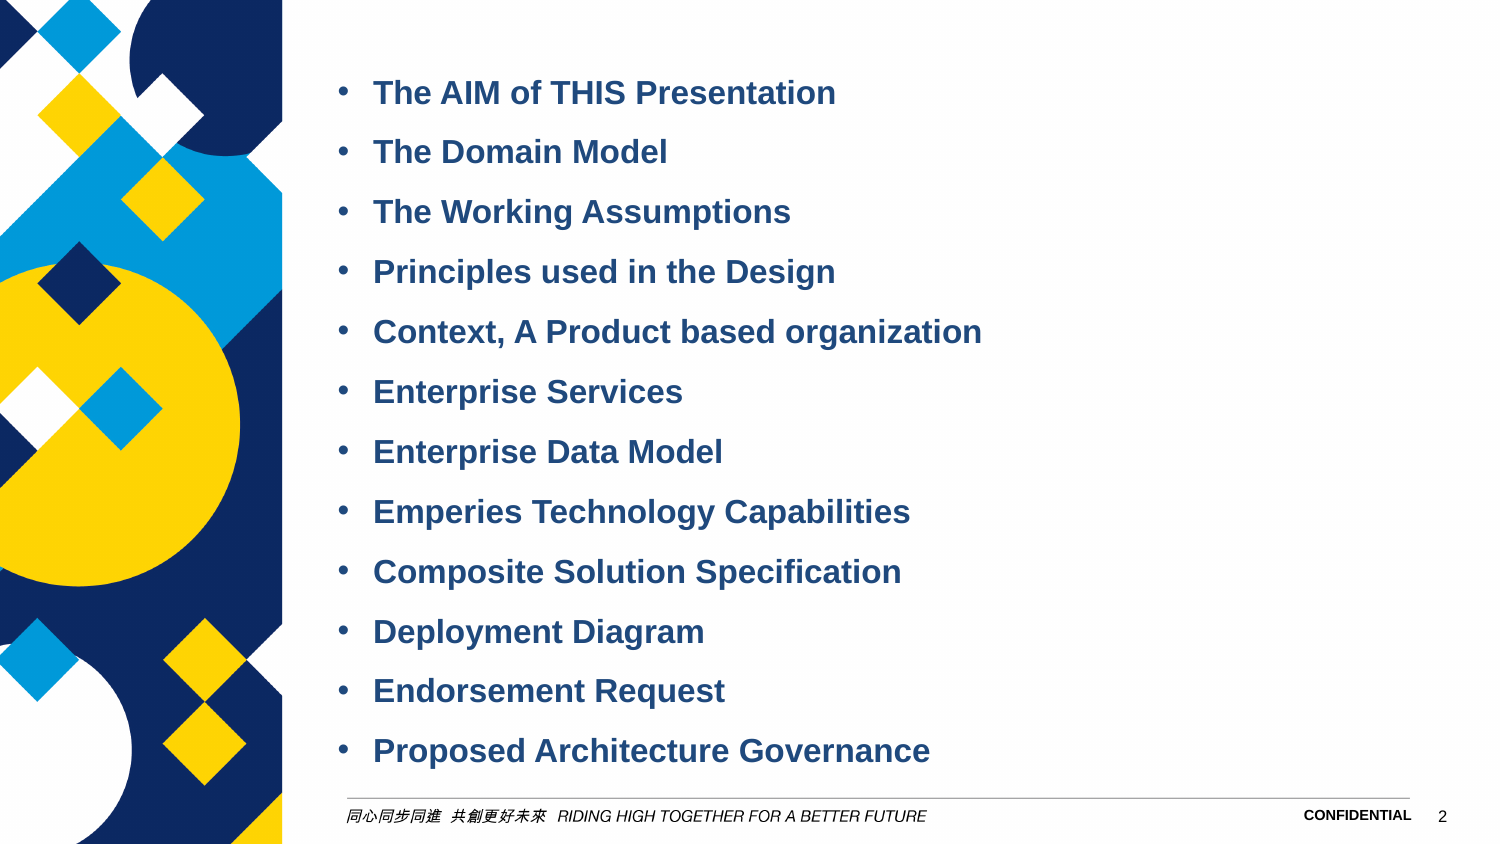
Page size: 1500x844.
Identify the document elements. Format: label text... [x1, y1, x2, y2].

list The AIM of THIS Presentation The Domain Model The Working Assumptions Principles used in the Design Context, A Product based organization Enterprise Services Enterprise Data Model Emperies Technology Capabilities Composite Solution Specification Deployment Diagram Endorsement Request Proposed Architecture Governance [324, 44, 1450, 635]
footer CONFIDENTIAL [985, 791, 1425, 837]
picture [0, 0, 1500, 844]
picture [122, 159, 203, 240]
